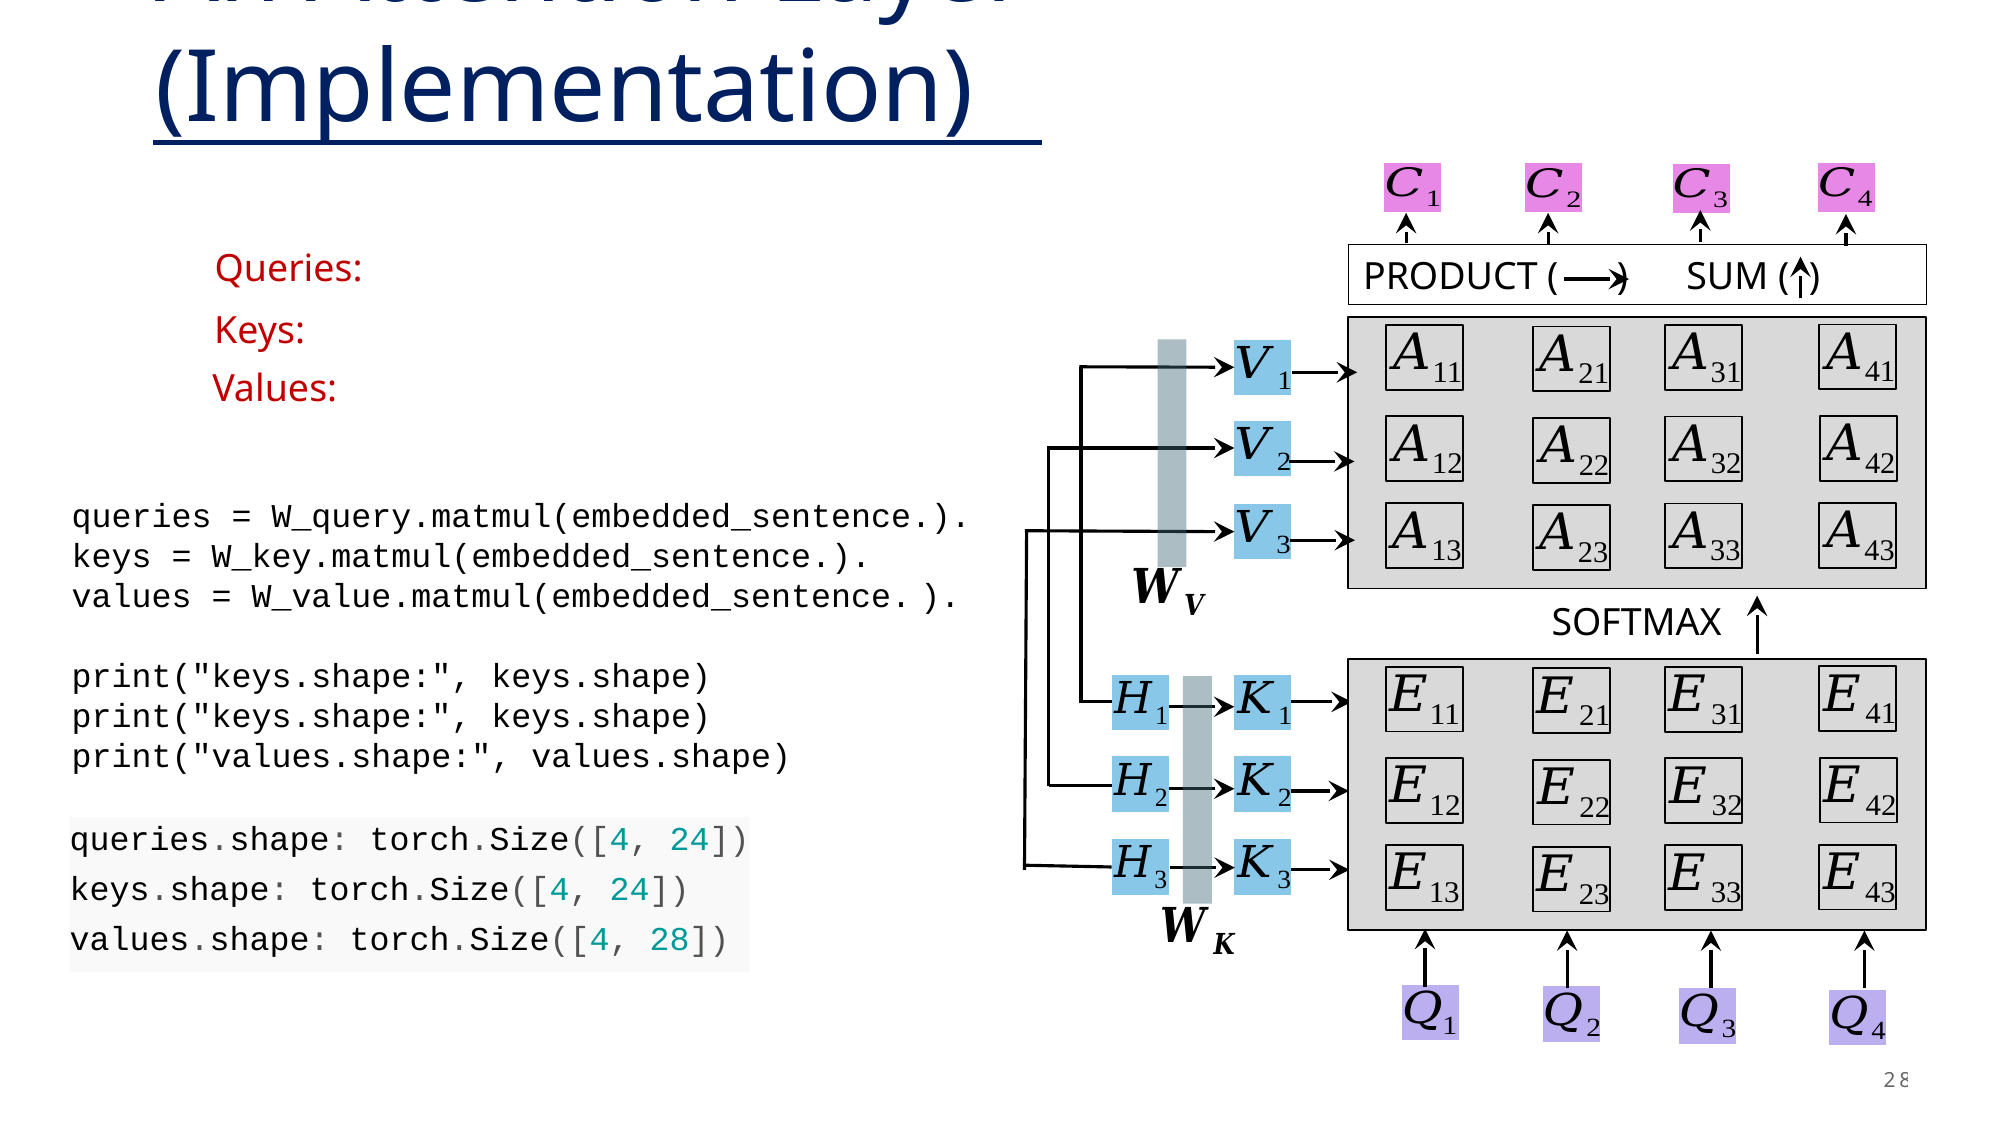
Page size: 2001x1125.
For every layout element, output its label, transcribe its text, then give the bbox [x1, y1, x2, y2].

text_box [1157, 368, 1187, 447]
text_box [1182, 708, 1213, 788]
text_box queries.shape: torch.Size([4, 24]) keys.shape: torch.Size([4, 24]) values.shape: torch.Size([4, 28]) [69, 816, 750, 973]
text_box [1157, 532, 1187, 568]
text_box [1157, 449, 1187, 530]
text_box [1348, 244, 1927, 306]
text_box SOFTMAX [1536, 590, 1754, 650]
text_box [1347, 316, 1927, 589]
text_box [1182, 868, 1213, 904]
slide_number 28 [1637, 1042, 1927, 1119]
text_box [1157, 339, 1187, 366]
text_box [1182, 675, 1213, 706]
text_box [1182, 790, 1213, 867]
title An Attention Layer (Implementation) [140, 0, 1871, 149]
text_box [1347, 658, 1927, 931]
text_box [1024, 864, 1112, 868]
